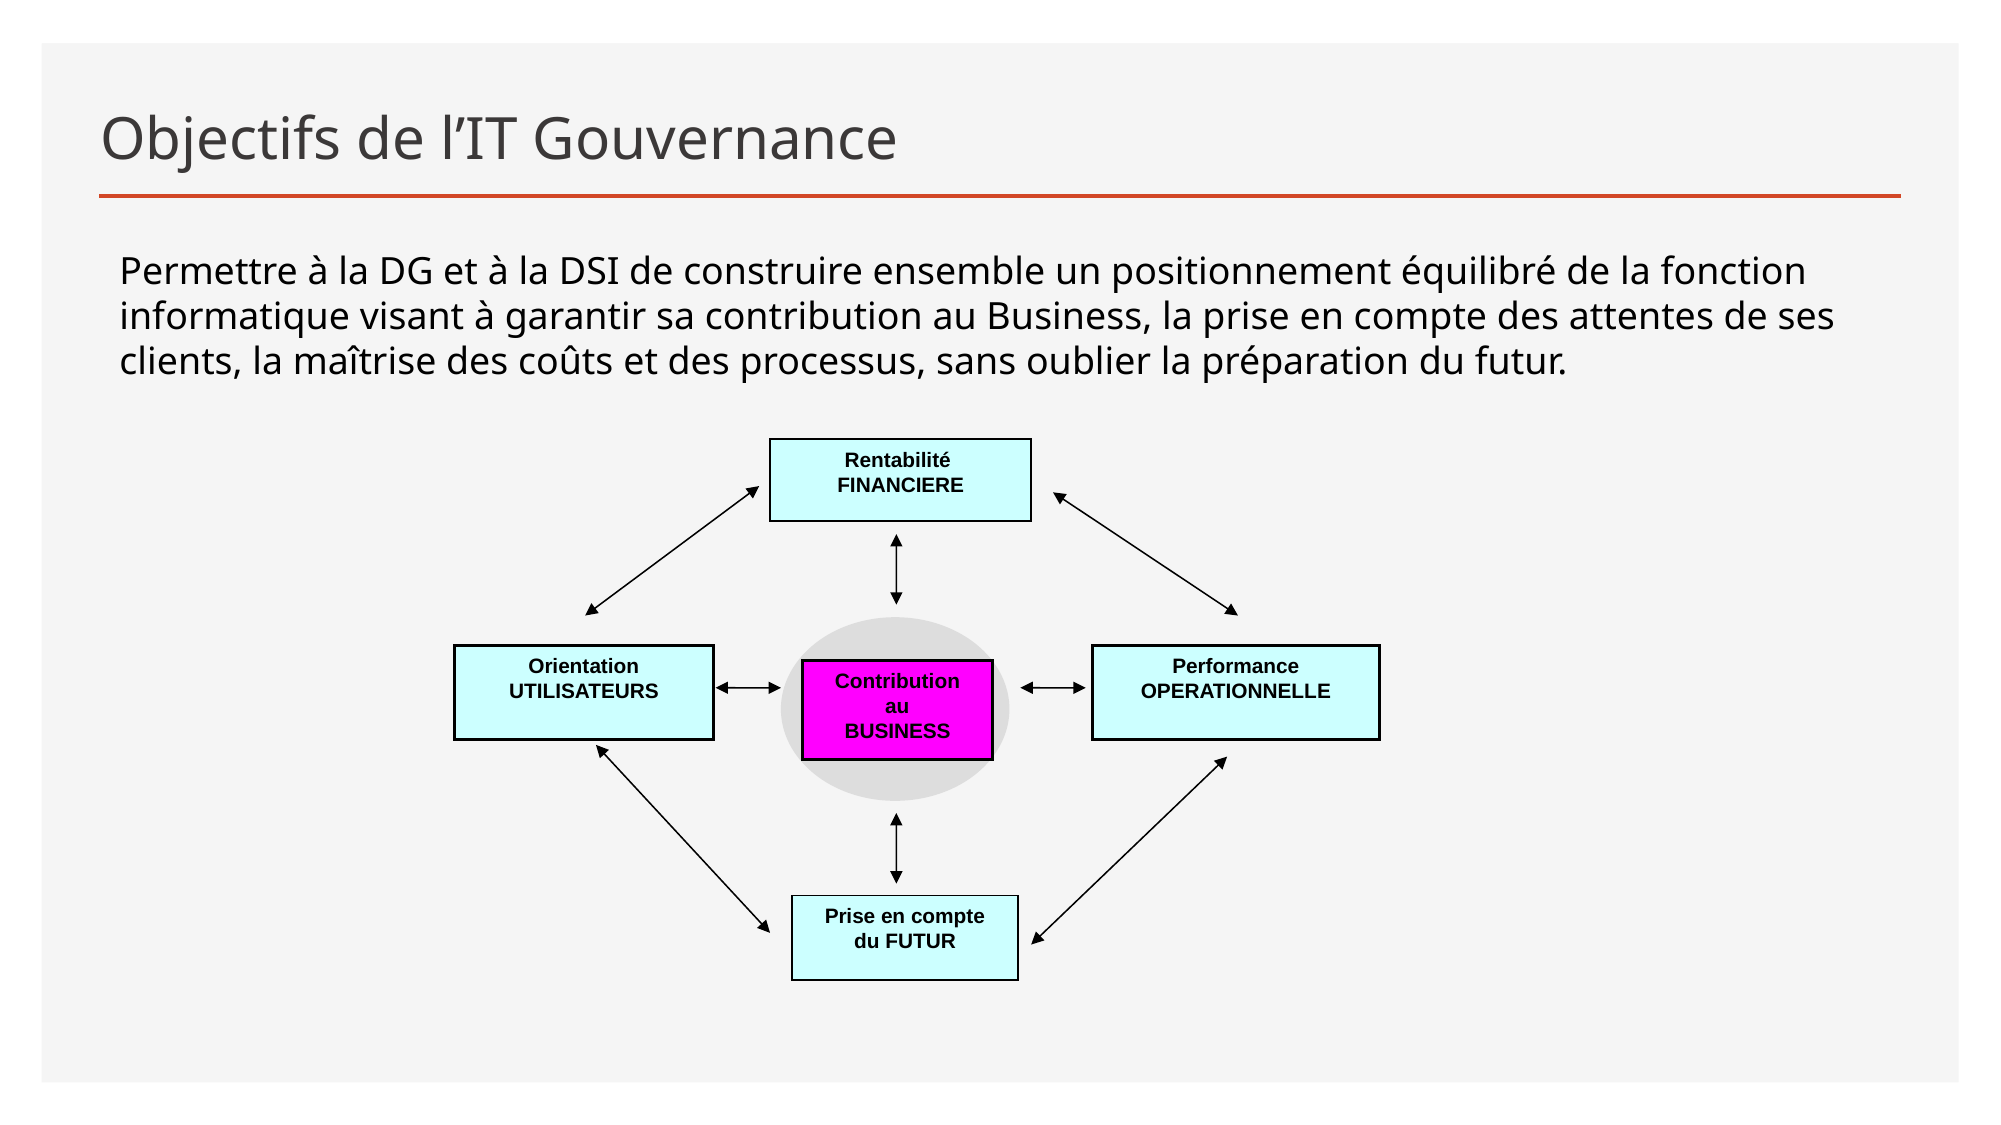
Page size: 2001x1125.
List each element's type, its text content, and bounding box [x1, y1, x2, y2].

title Objectifs de l’IT Gouvernance [85, 73, 1214, 179]
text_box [454, 438, 1380, 980]
text_box Permettre à la DG et à la DSI de construire ensemble un positionnement équilibré de la fonction informatique visant à garantir sa contribution au Business, la prise en compte des attentes de ses clients, la maîtrise des coûts et des processus, sans oublier la préparation du futur. [104, 239, 1903, 389]
